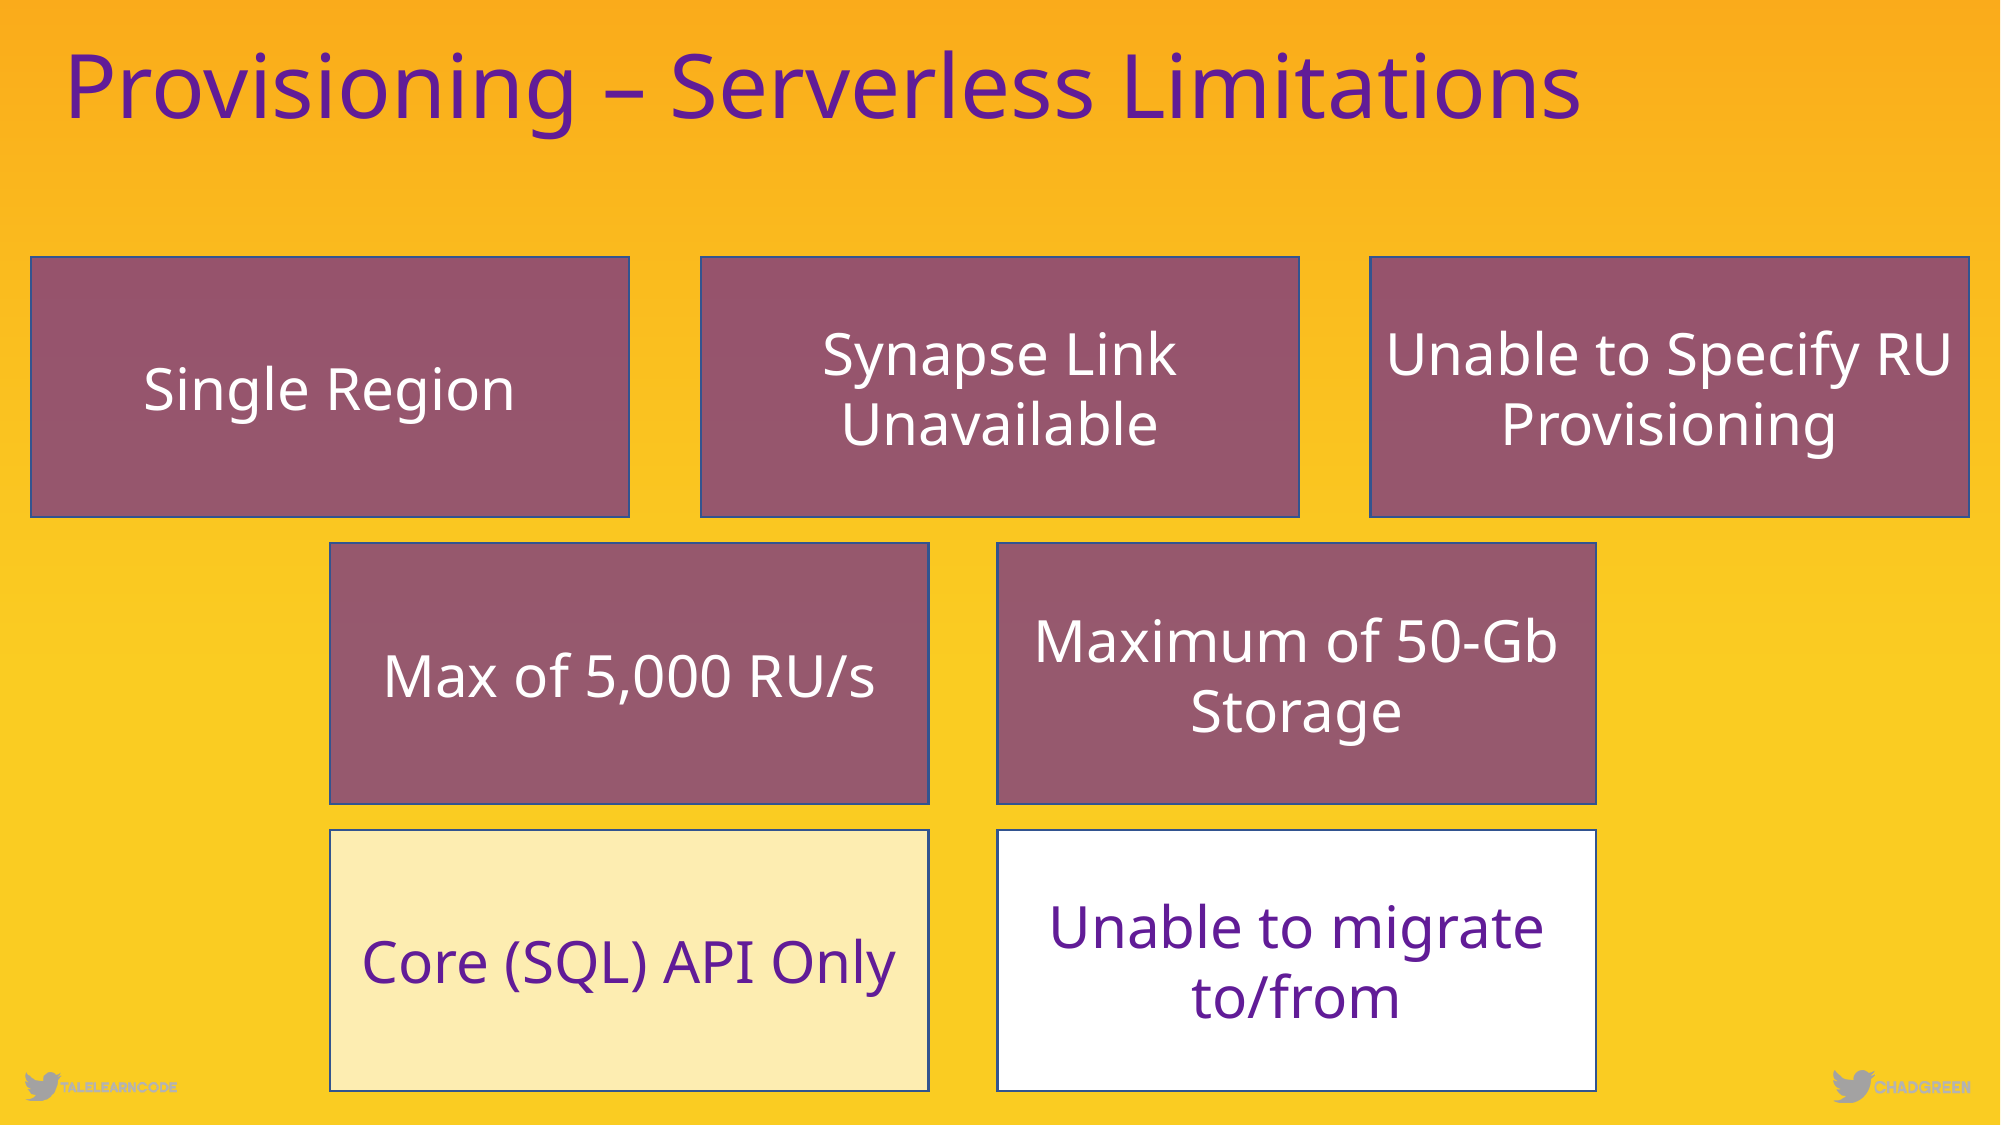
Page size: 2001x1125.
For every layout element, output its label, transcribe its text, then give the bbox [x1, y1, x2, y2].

text_box Maximum of 50-Gb Storage [996, 542, 1597, 805]
text_box Core (SQL) API Only [329, 829, 930, 1092]
text_box Unable to Specify RU Provisioning [1369, 256, 1970, 518]
text_box Single Region [30, 256, 630, 518]
title Provisioning – Serverless Limitations [48, 34, 1947, 146]
text_box Unable to migrate to/from [996, 829, 1597, 1092]
picture [0, 0, 2001, 1125]
text_box Synapse Link Unavailable [700, 256, 1300, 518]
text_box Max of 5,000 RU/s [329, 542, 930, 805]
